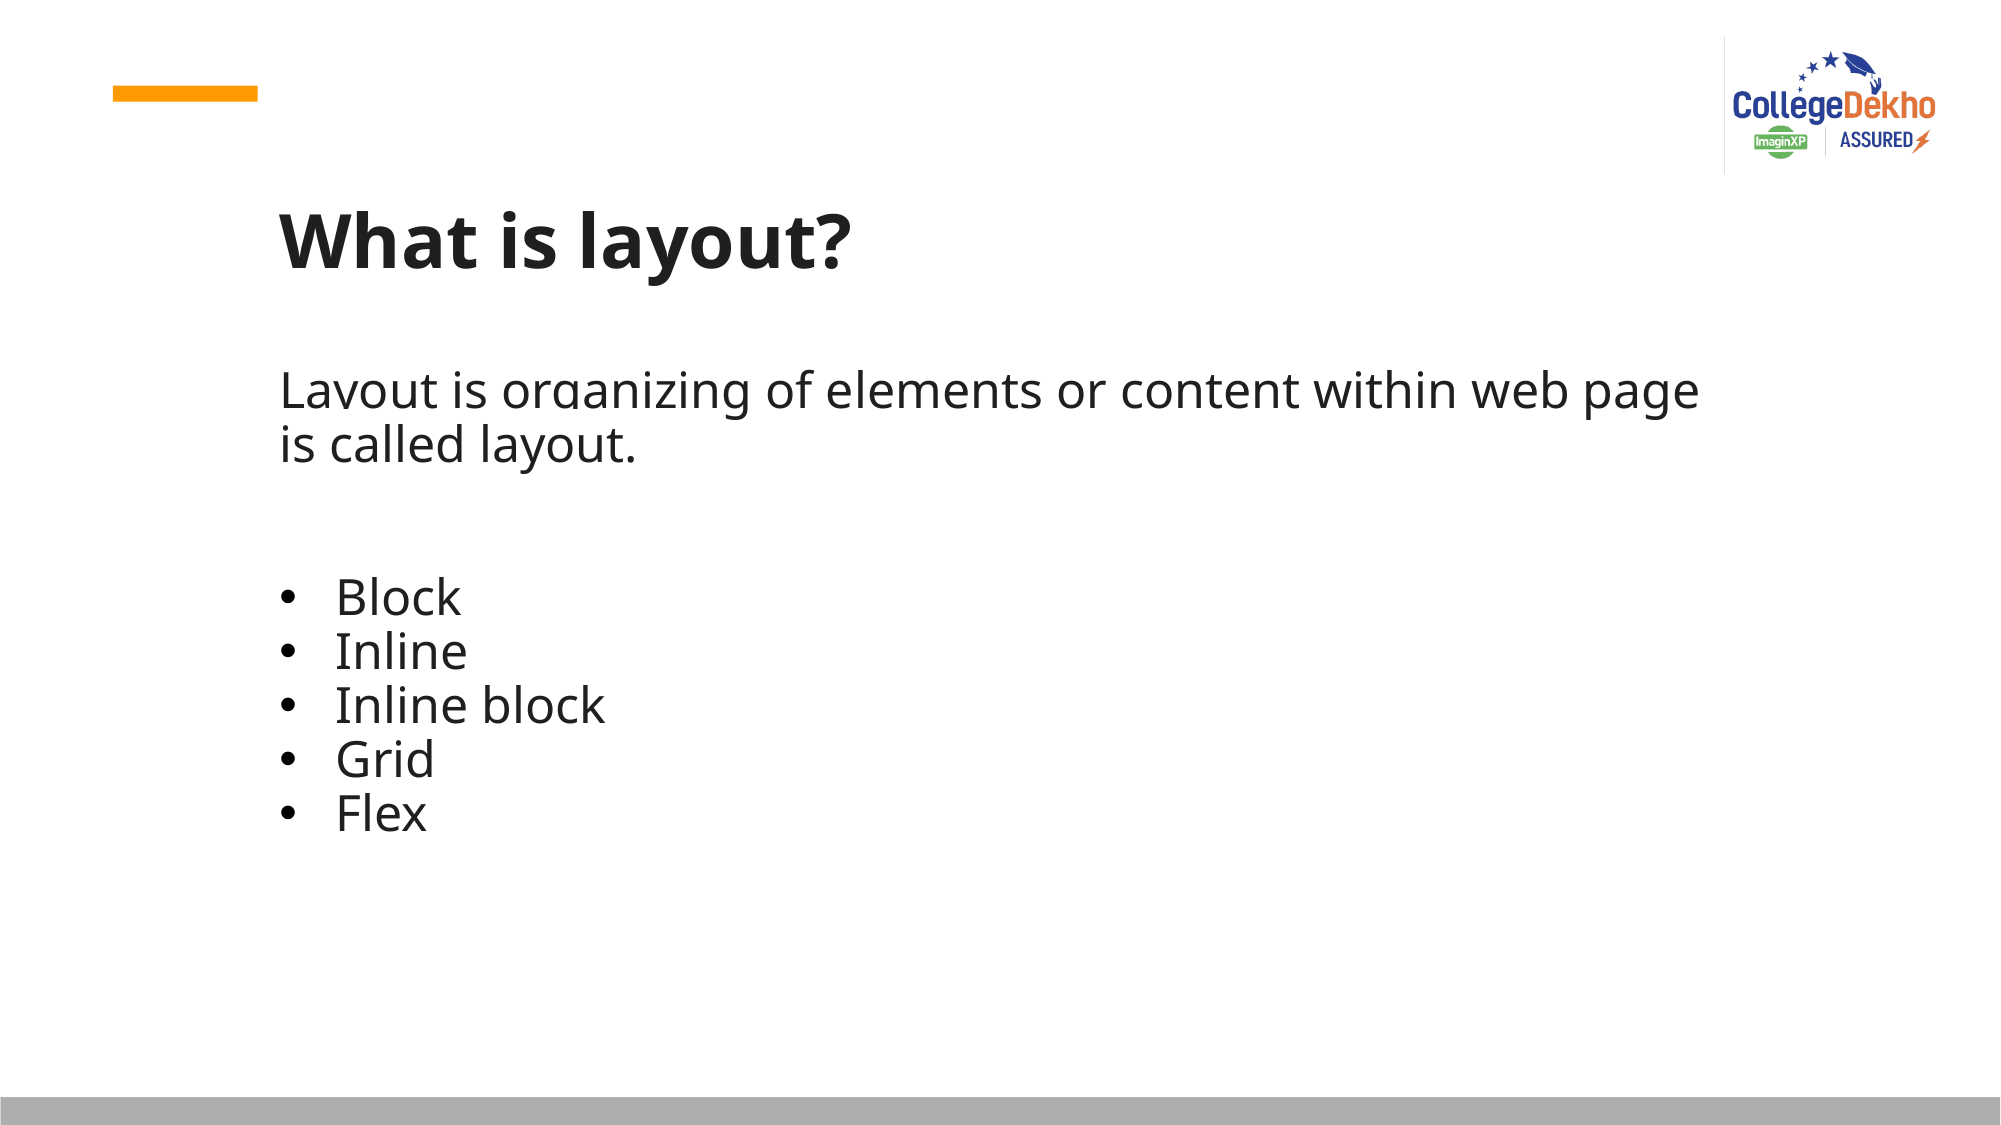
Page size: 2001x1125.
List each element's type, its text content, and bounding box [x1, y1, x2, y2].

text_box What is layout? Layout is organizing of elements or content within web page is called layout. Block Inline Inline block Grid Flex [264, 196, 1728, 956]
picture [0, 1080, 2001, 1125]
picture [1724, 36, 1943, 174]
